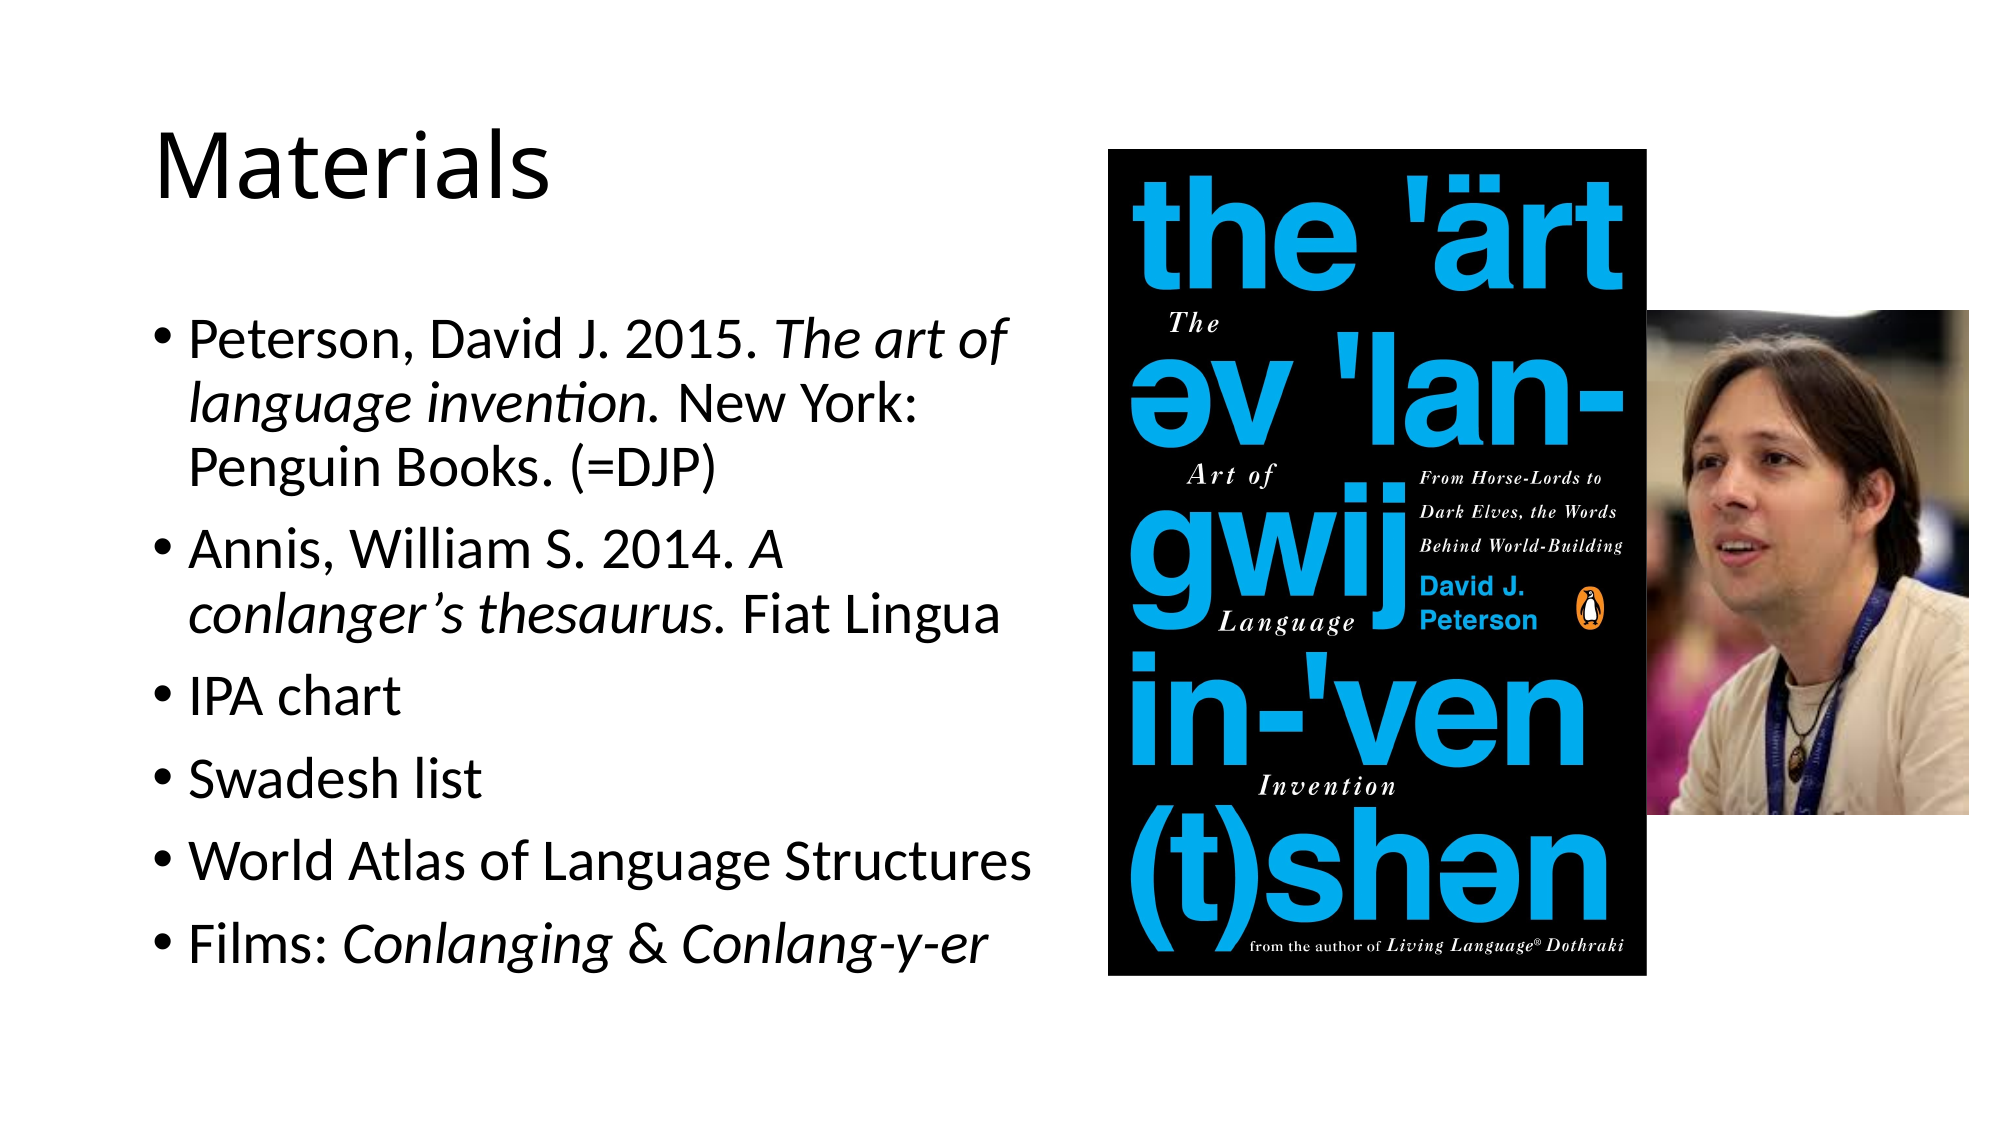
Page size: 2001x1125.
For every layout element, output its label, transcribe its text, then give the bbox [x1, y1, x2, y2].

title Materials [137, 59, 1863, 278]
list Peterson, David J. 2015. The art of language invention. New York: Penguin Books. (=DJP) Annis, William S. 2014. A conlanger’s thesaurus. Fiat Lingua IPA chart Swadesh list World Atlas of Language Structures Films: Conlanging & Conlang-y-er [137, 299, 1050, 1014]
picture [1108, 149, 1969, 976]
